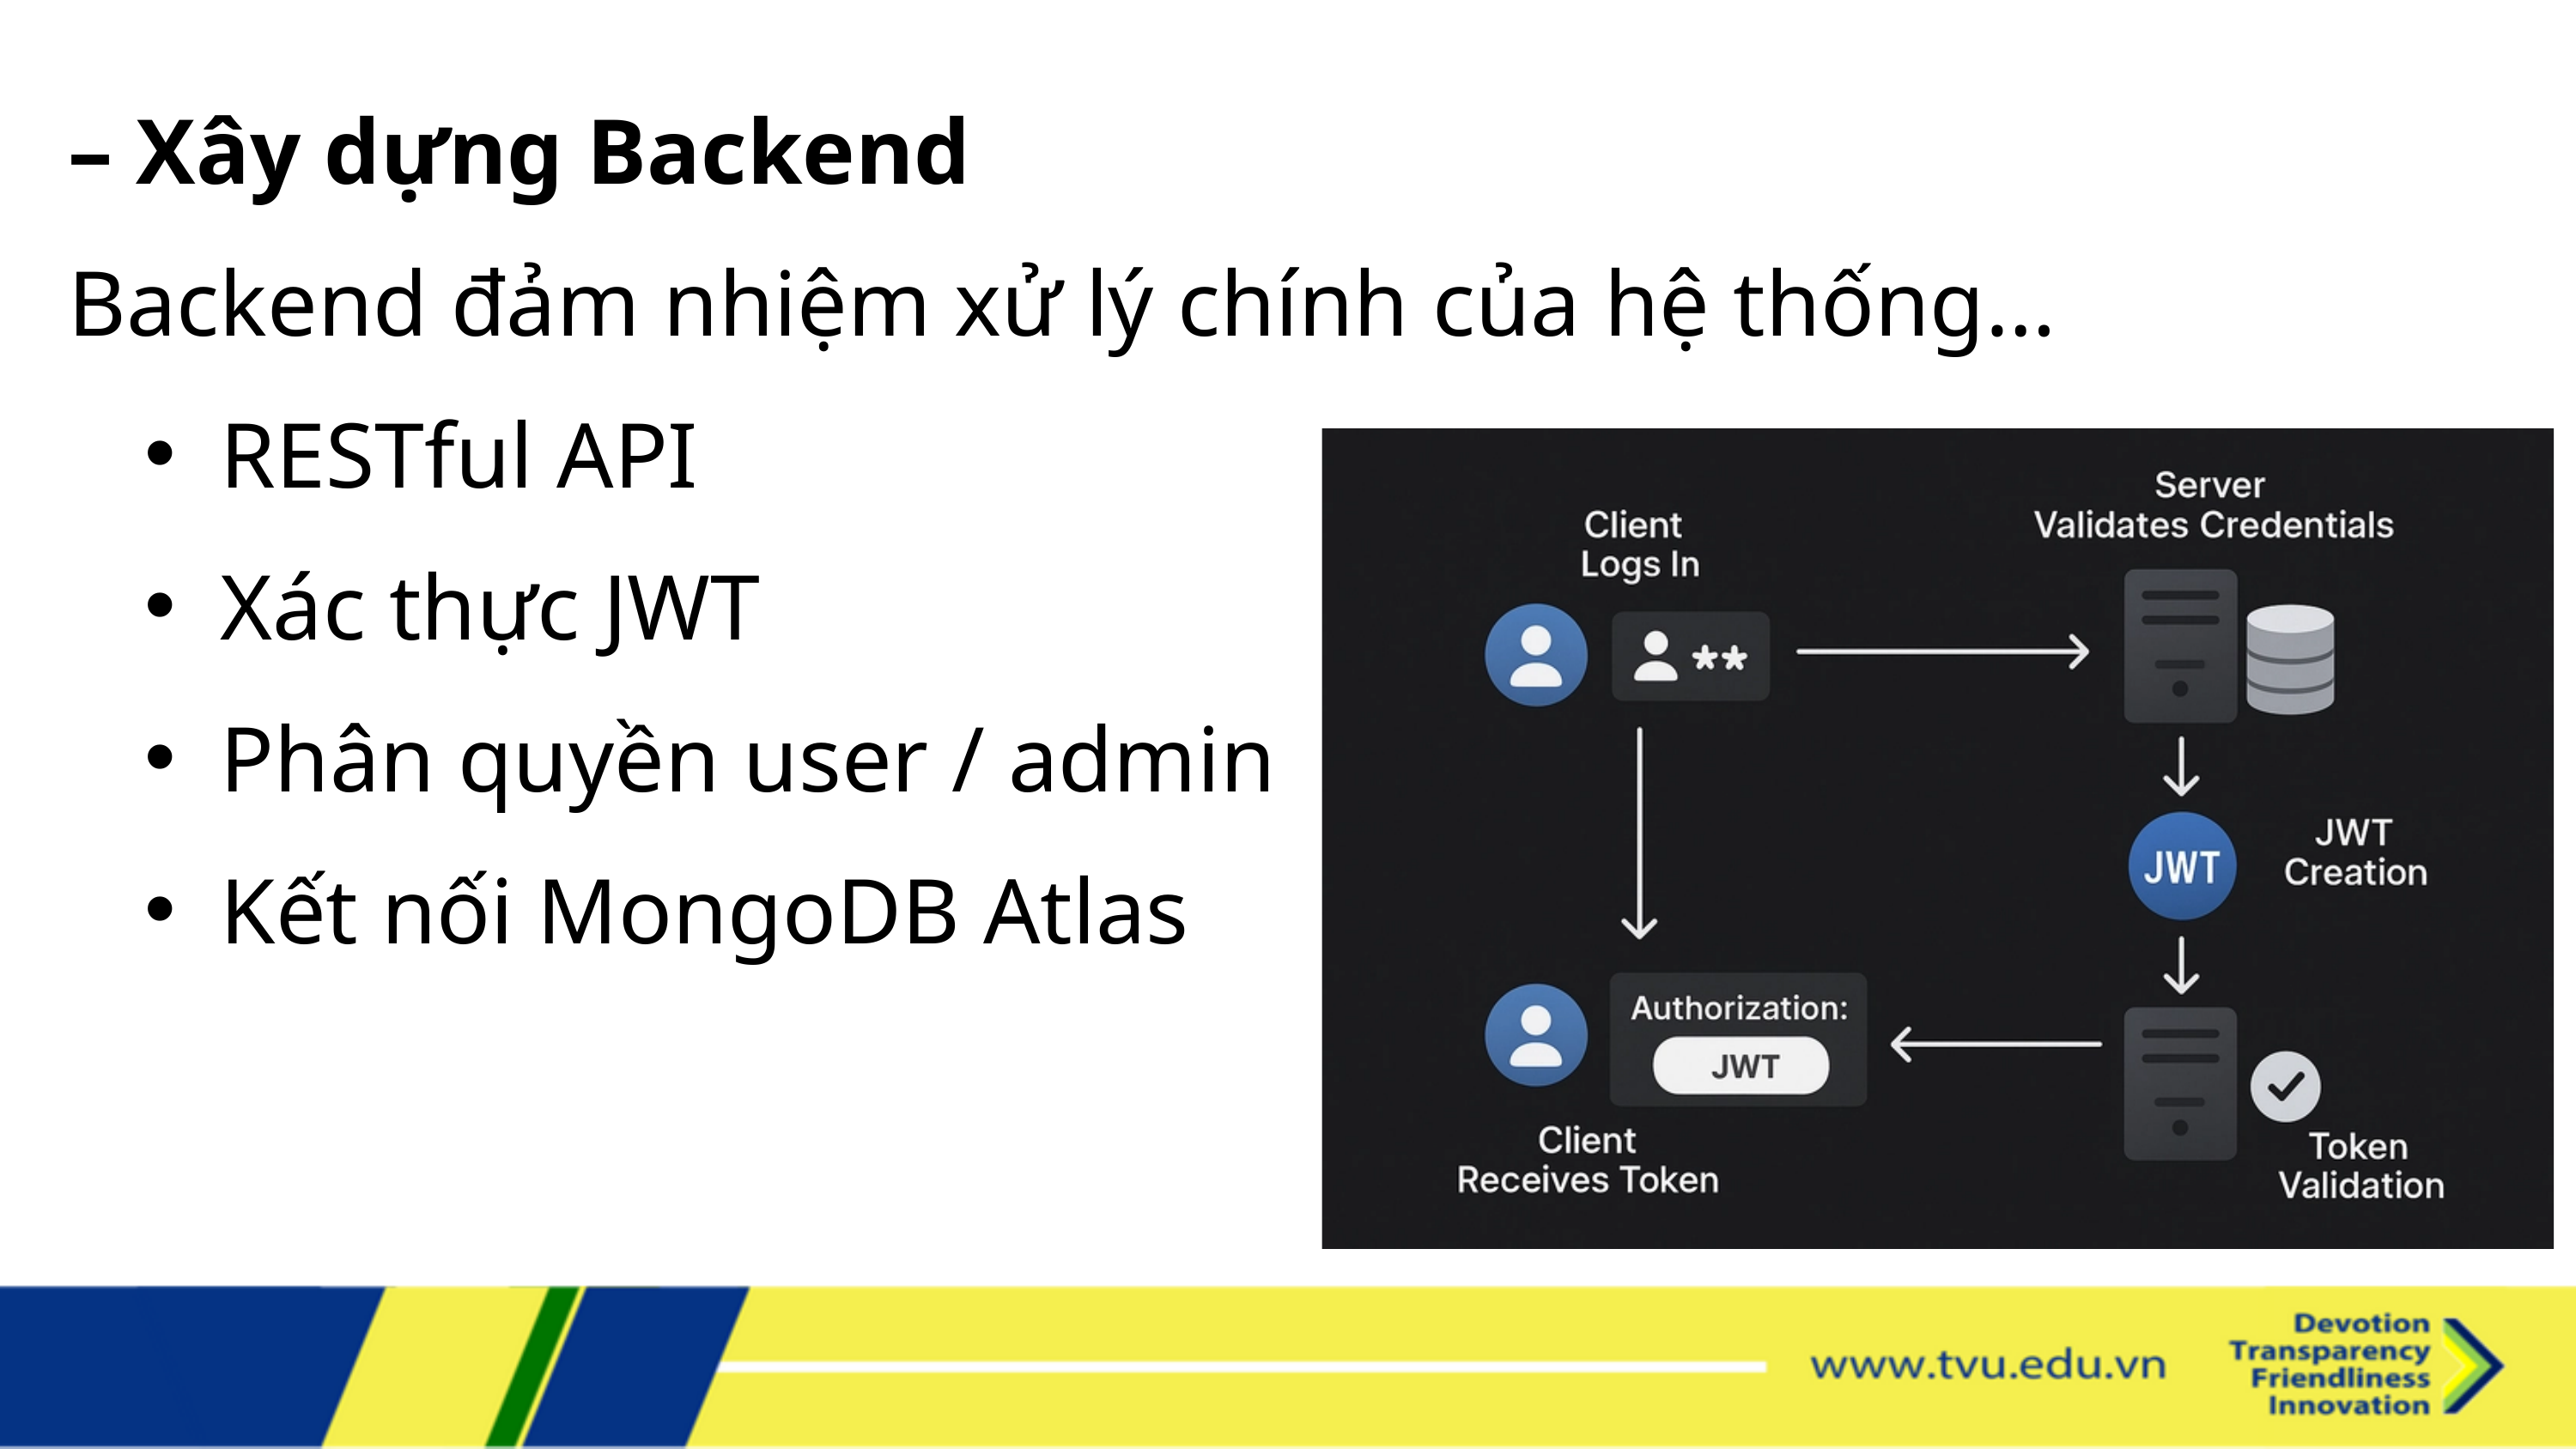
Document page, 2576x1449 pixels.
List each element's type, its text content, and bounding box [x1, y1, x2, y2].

text_box [1321, 428, 2555, 1249]
text_box [0, 0, 2576, 1449]
text_box – Xây dựng Backend Backend đảm nhiệm xử lý chính của hệ thống… RESTful API Xác thực JWT Phân quyền user / admin Kết nối MongoDB Atlas [68, 49, 2576, 1114]
